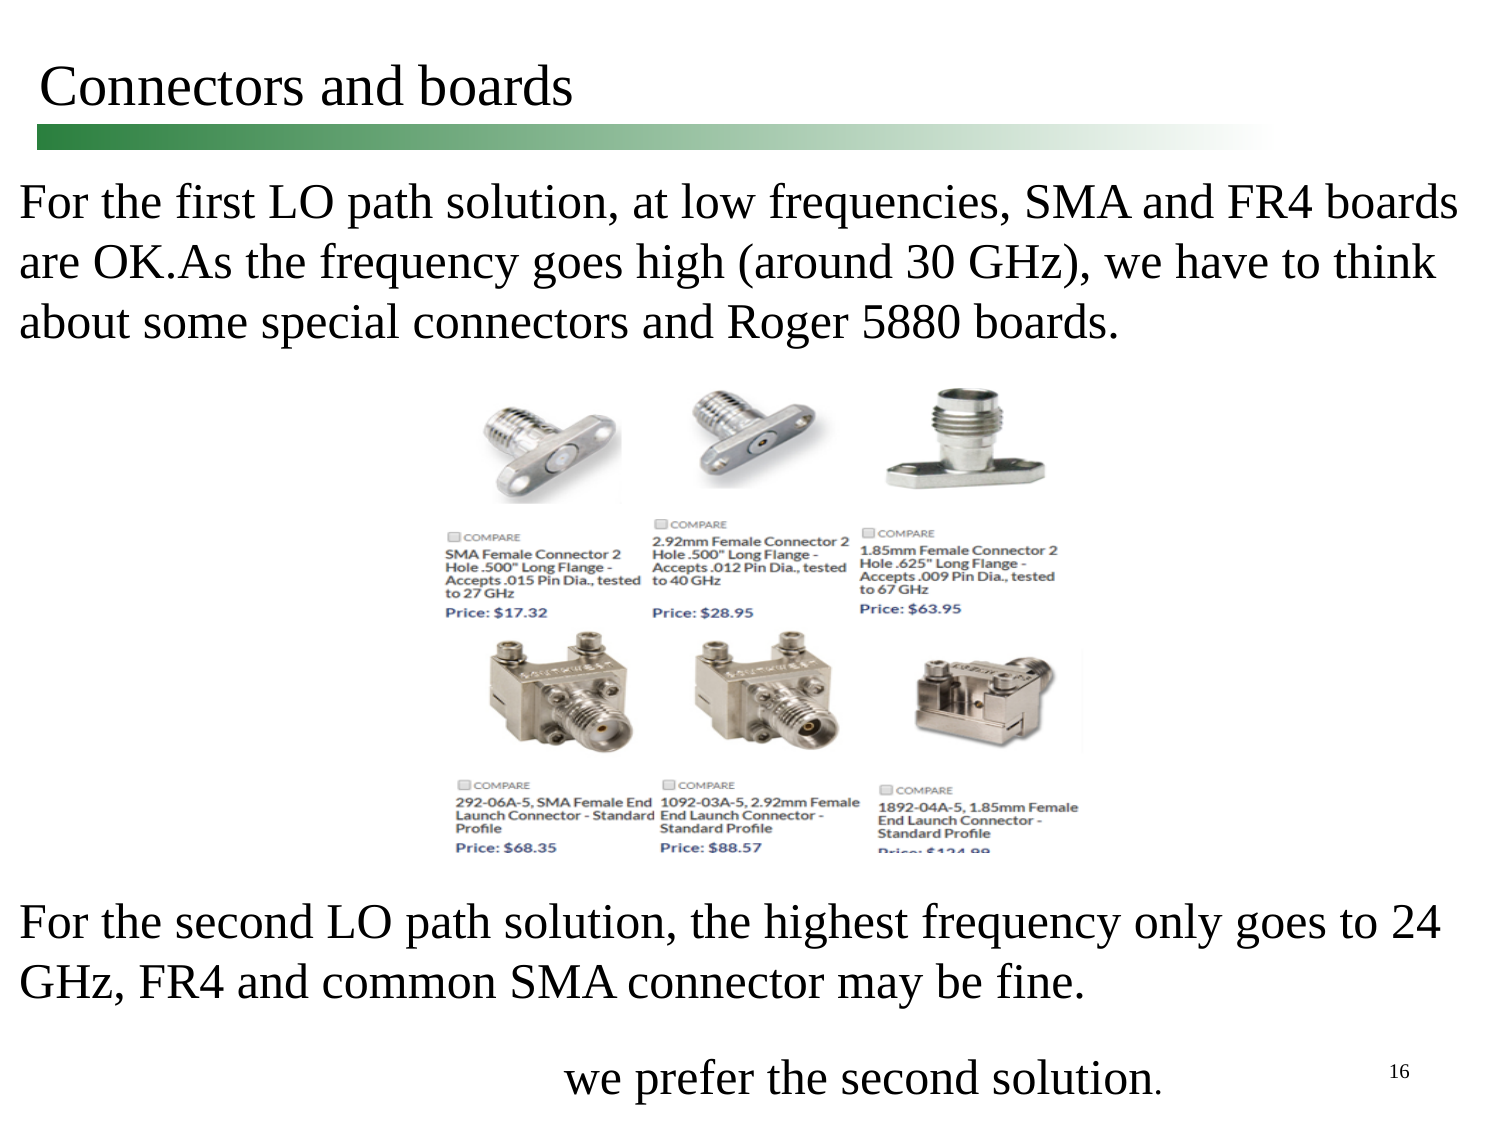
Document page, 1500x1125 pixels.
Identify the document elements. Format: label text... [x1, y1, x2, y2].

text_box For the first LO path solution, at low frequencies, SMA and FR4 boards are OK.As the frequency goes high (around 30 GHz), we have to think about some special connectors and Roger 5880 boards. For the second LO path solution, the highest frequency only goes to 24 GHz, FR4 and common SMA connector may be fine. [4, 161, 1500, 1062]
title Connectors and boards [24, 0, 1375, 125]
picture [442, 388, 1093, 854]
slide_number 16 [1074, 1062, 1426, 1113]
text_box we prefer the second solution. [549, 1036, 1312, 1112]
